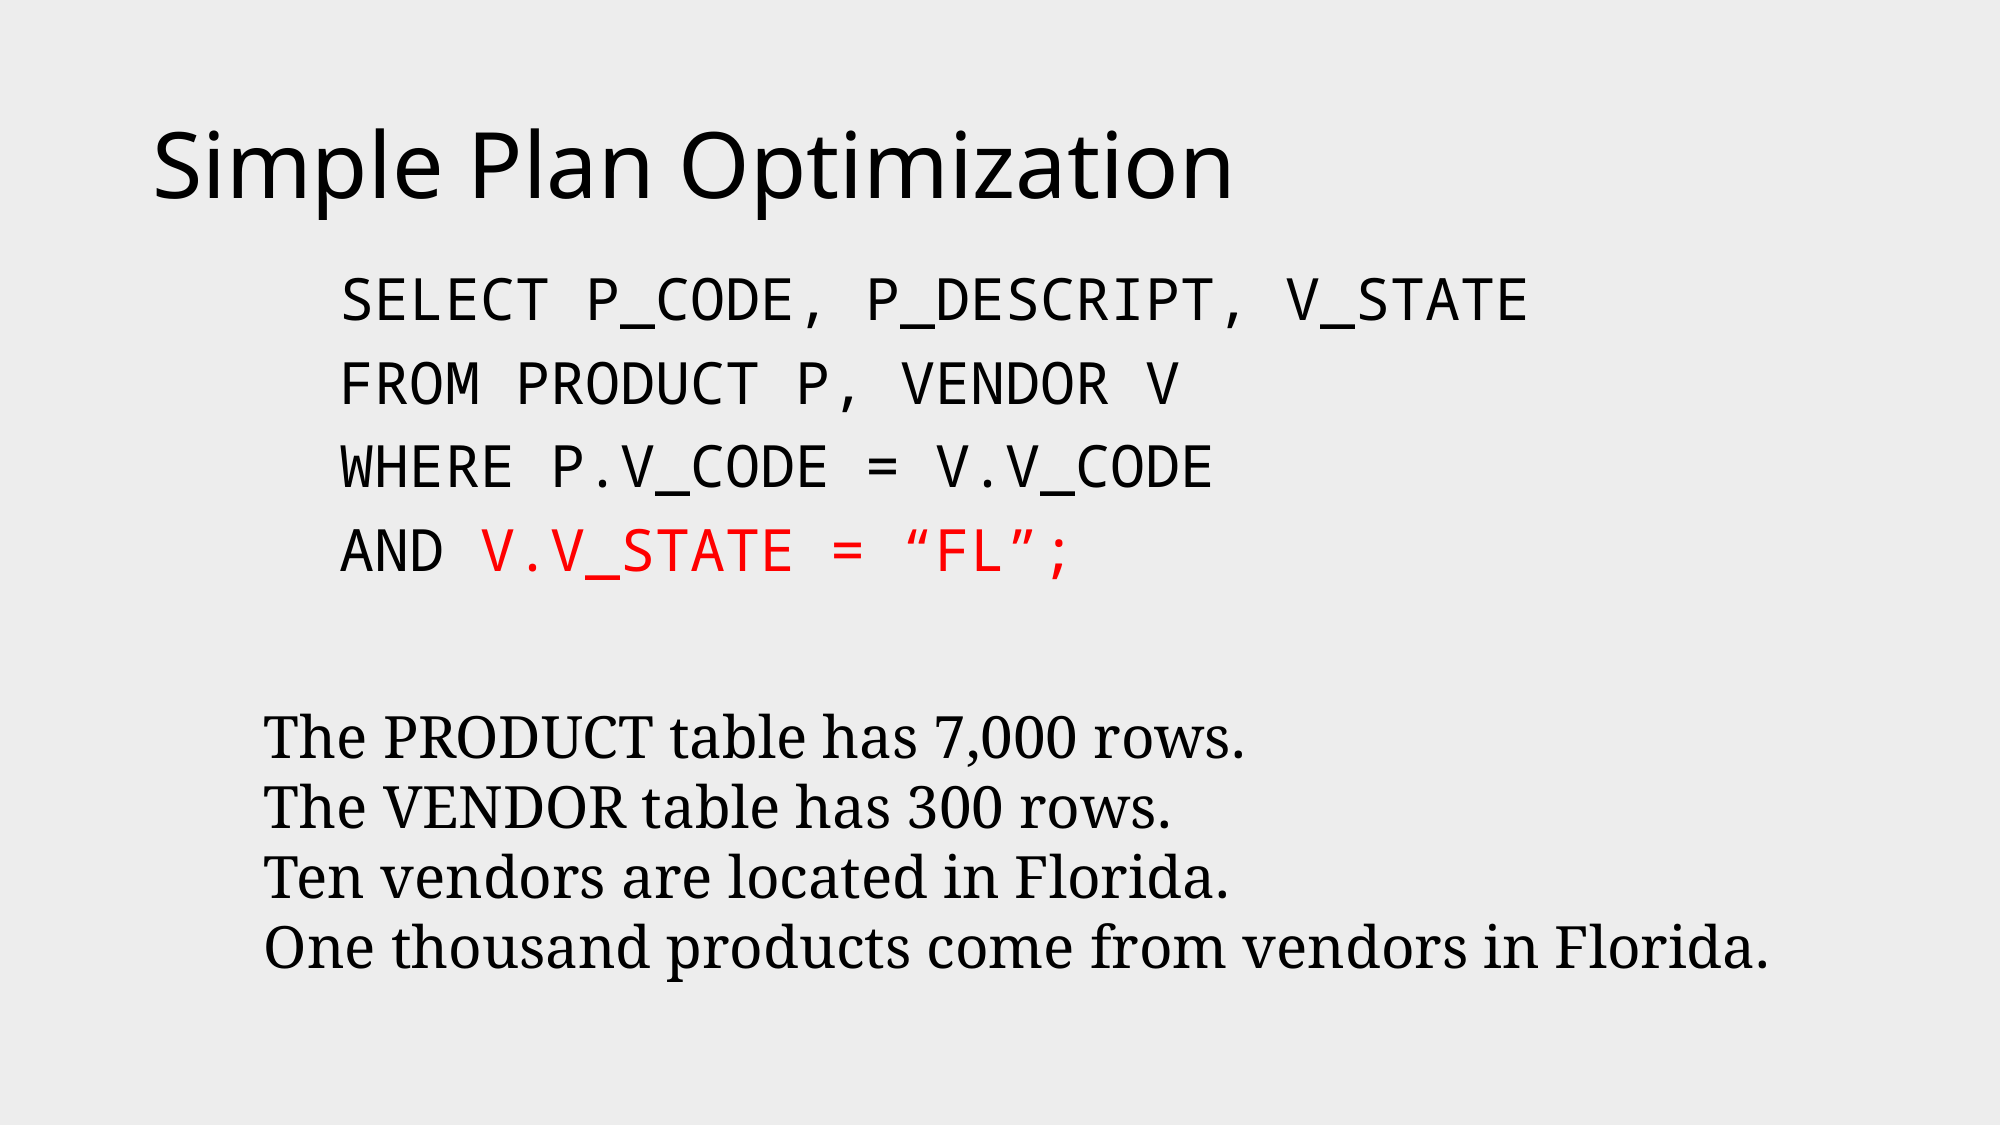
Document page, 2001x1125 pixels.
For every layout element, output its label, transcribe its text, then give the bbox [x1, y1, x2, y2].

title Simple Plan Optimization [137, 59, 1863, 278]
text_box The PRODUCT table has 7,000 rows. The VENDOR table has 300 rows. Ten vendors are located in Florida. One thousand products come from vendors in Florida. [249, 692, 1801, 987]
list SELECT P_CODE, P_DESCRIPT, V_STATE FROM PRODUCT P, VENDOR V WHERE P.V_CODE = V.V_CODE AND V.V_STATE = “FL”; [324, 262, 1675, 663]
